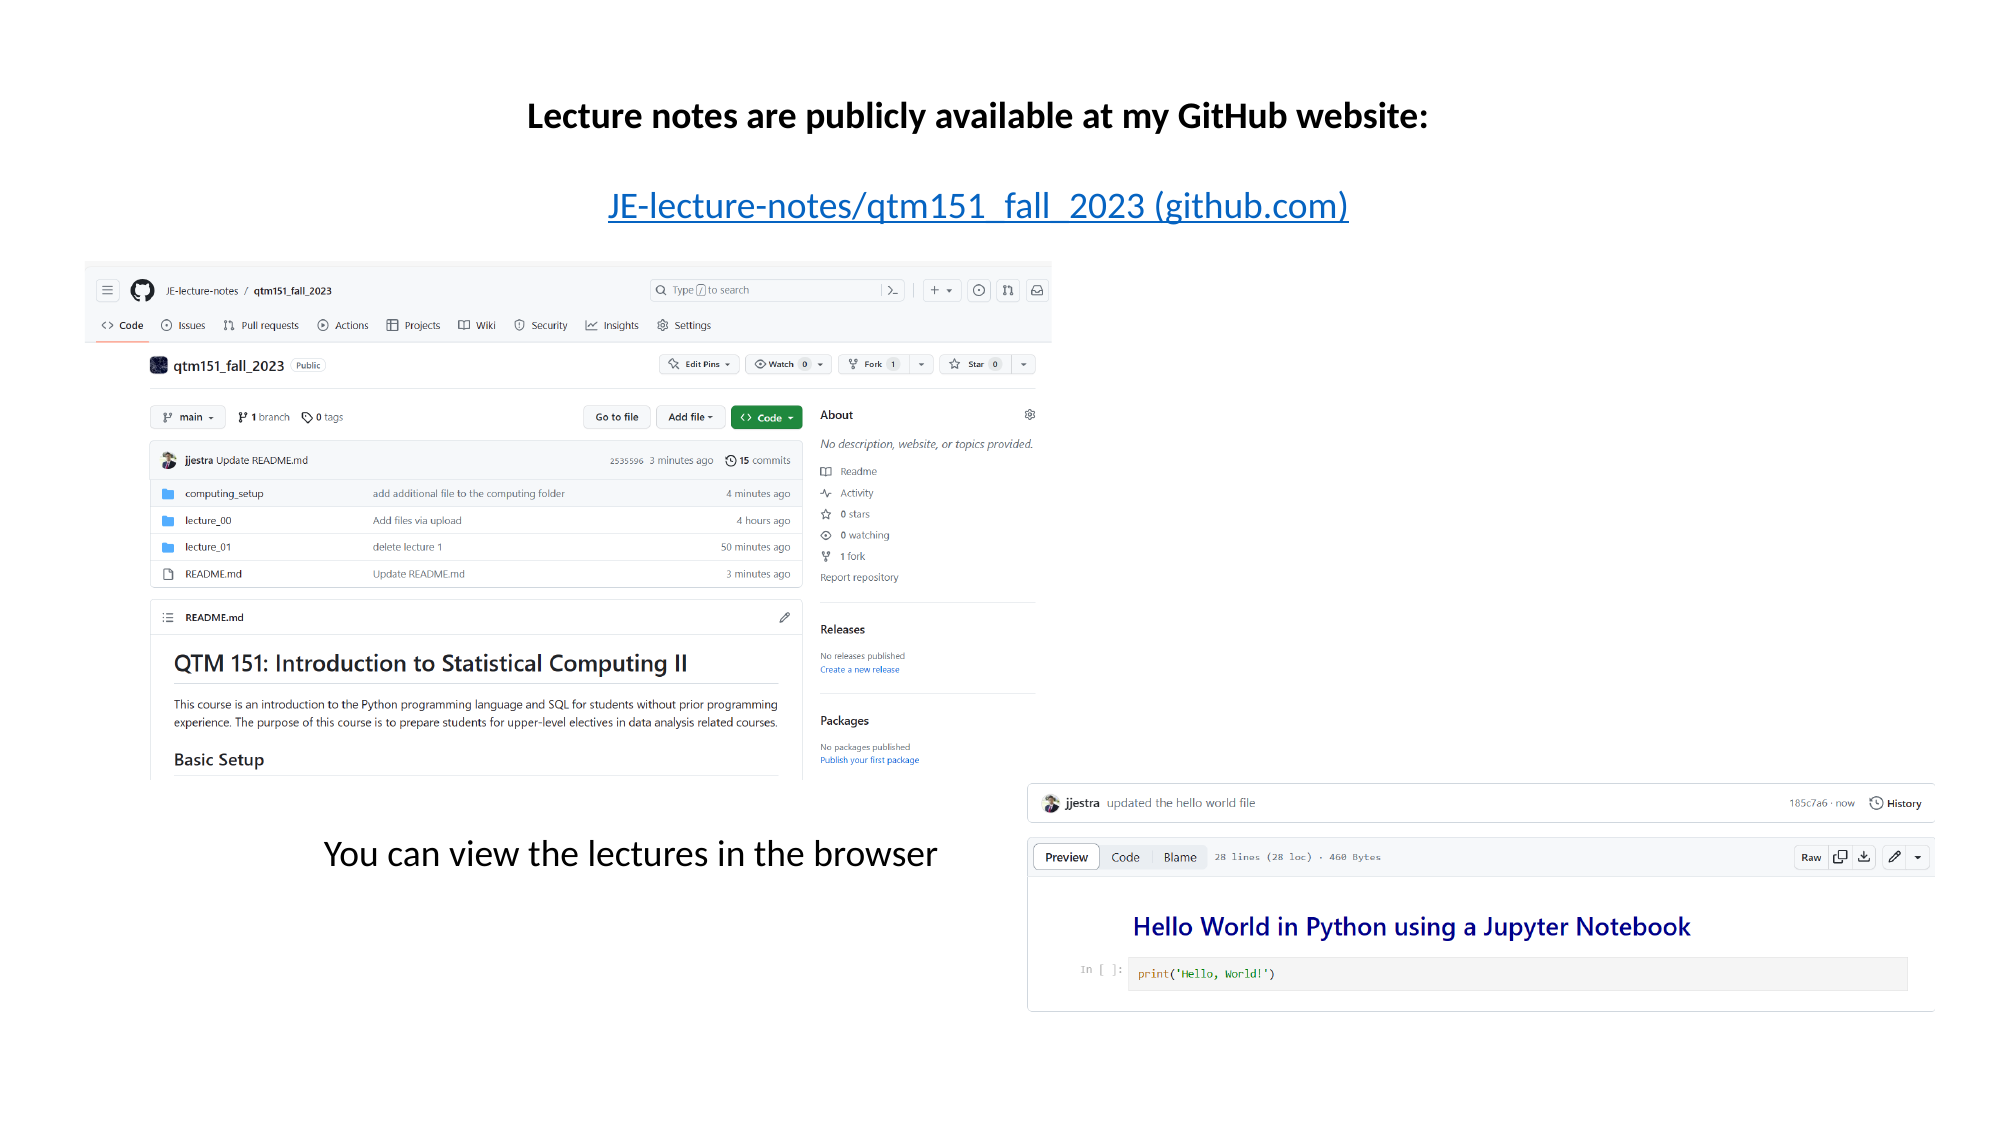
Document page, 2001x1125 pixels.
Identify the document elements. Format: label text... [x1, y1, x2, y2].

text_box You can view the lectures in the browser [309, 821, 979, 882]
text_box Lecture notes are publicly available at my GitHub website: JE-lecture-notes/qtm151_fall_2023 (github.com) [439, 83, 1518, 234]
picture [84, 261, 1935, 1029]
